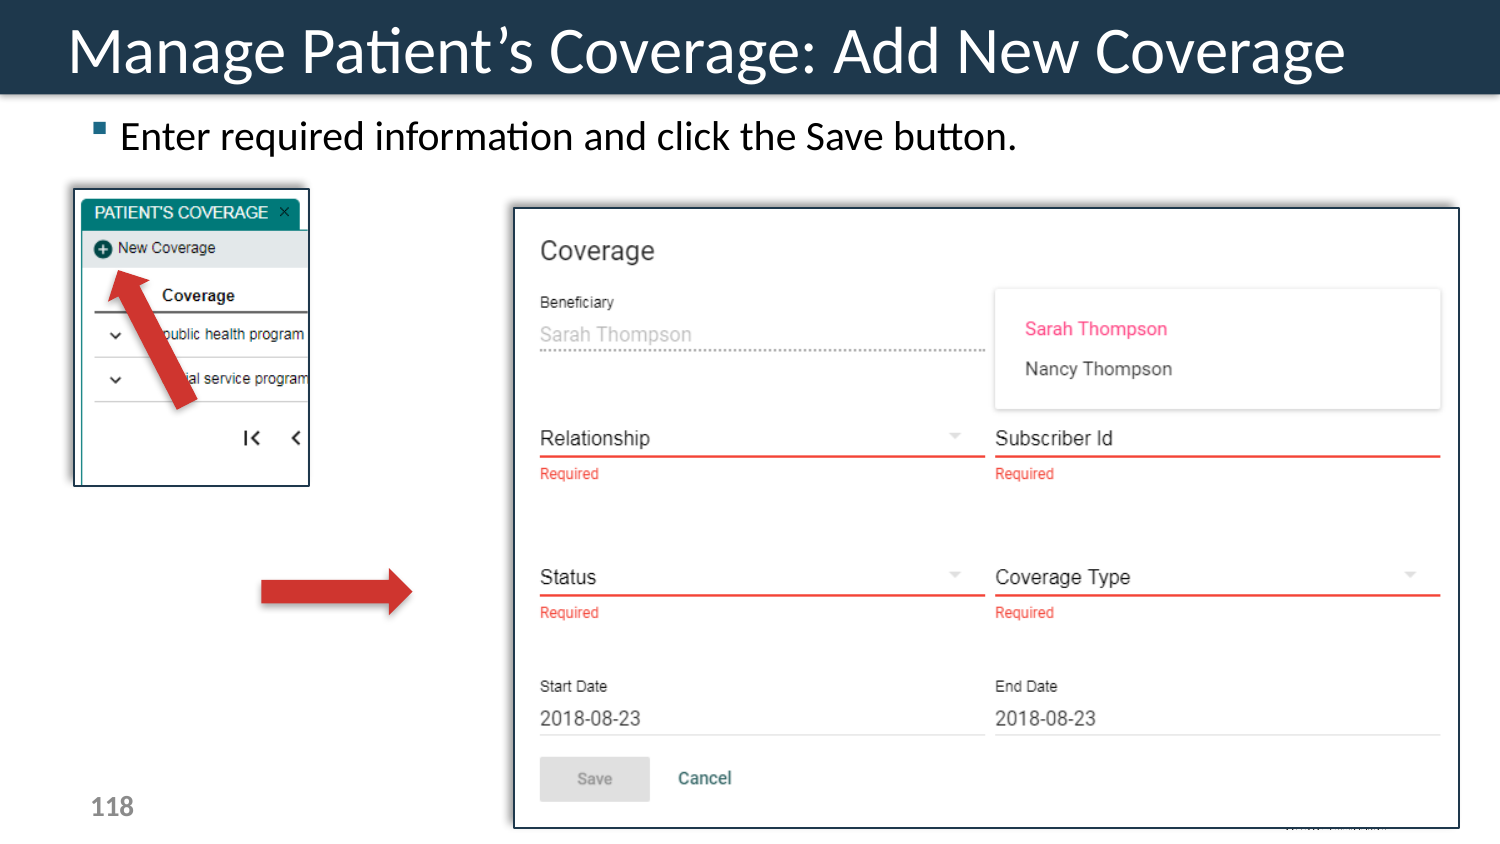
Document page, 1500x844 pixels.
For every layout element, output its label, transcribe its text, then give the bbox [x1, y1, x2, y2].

title Manage Patient’s Coverage: Add New Coverage [52, 8, 1425, 86]
text_box [260, 567, 414, 616]
picture [74, 189, 308, 485]
list Enter required information and click the Save button. [75, 104, 1425, 172]
slide_number 118 [75, 782, 413, 827]
picture [1249, 829, 1425, 835]
picture [514, 209, 1458, 828]
